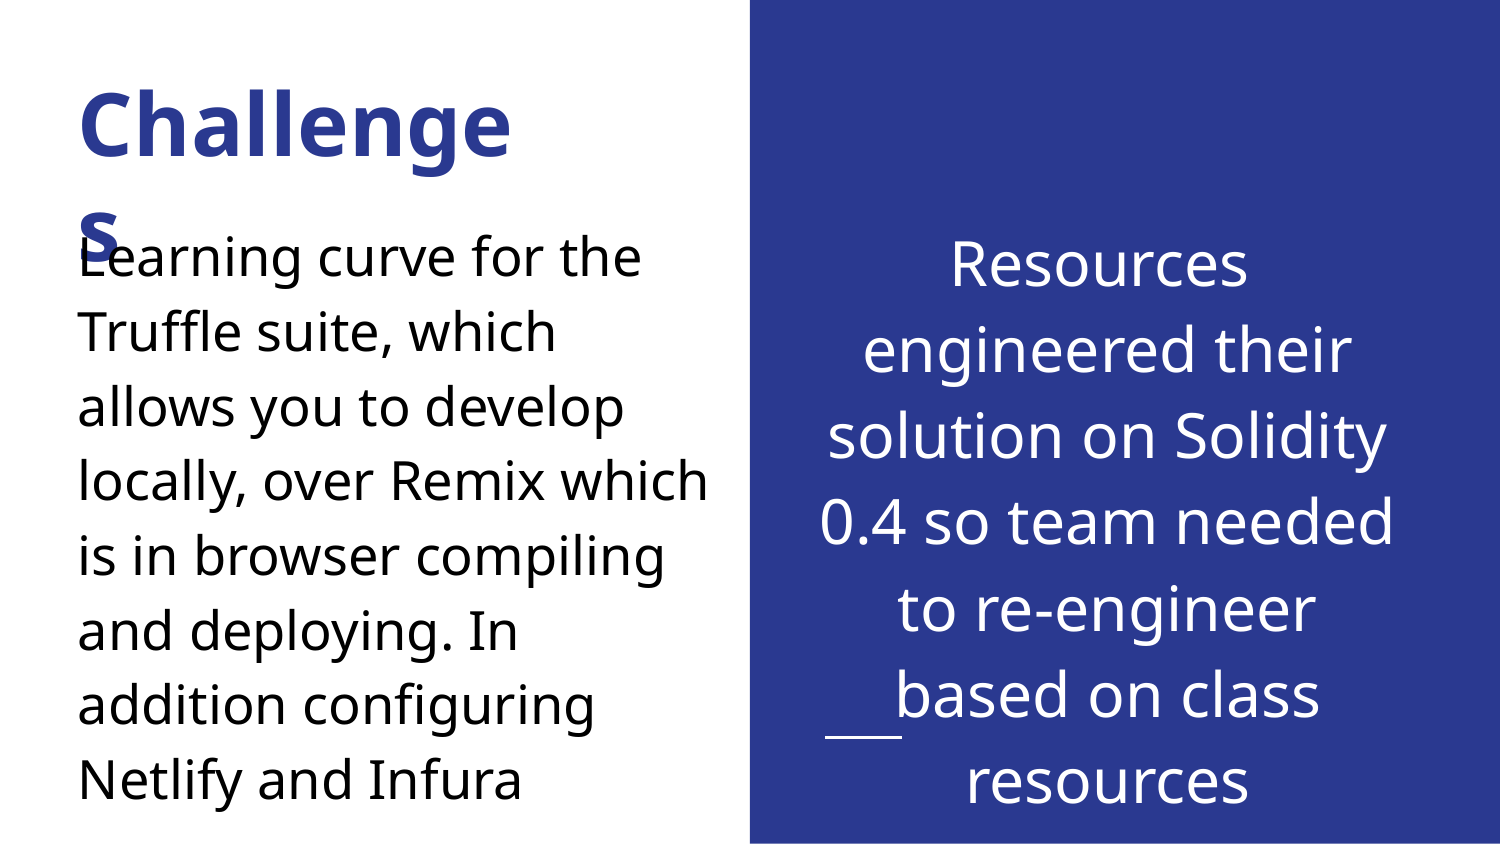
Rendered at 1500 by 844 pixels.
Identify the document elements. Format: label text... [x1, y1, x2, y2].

list Learning curve for the Truffle suite, which allows you to develop locally, over Remix which is in browser compiling and deploying. In addition configuring Netlify and Infura [62, 197, 737, 806]
title Challenges [62, 54, 558, 181]
list Resources engineered their solution on Solidity 0.4 so team needed to re-engineer based on class resources [793, 197, 1423, 738]
